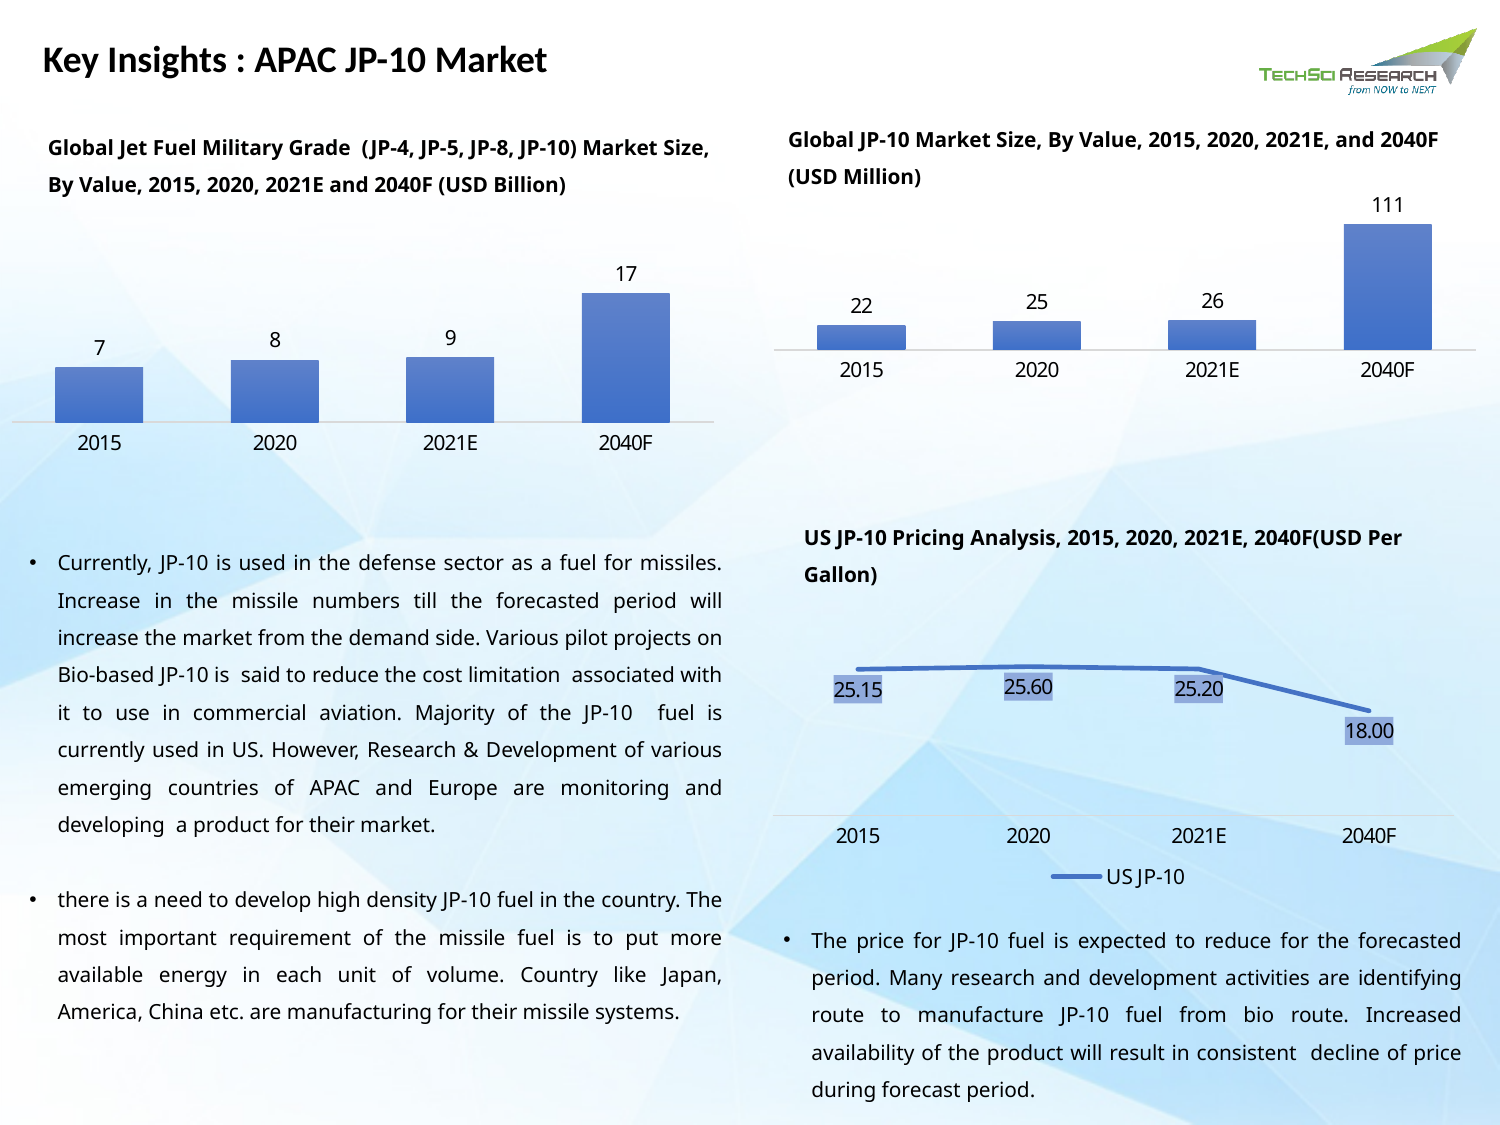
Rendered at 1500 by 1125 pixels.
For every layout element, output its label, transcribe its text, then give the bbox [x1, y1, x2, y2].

text_box Key Insights : APAC JP-10 Market [28, 27, 1163, 96]
chart [772, 188, 1477, 420]
picture [0, 27, 1500, 1125]
chart [751, 628, 1458, 900]
chart [10, 252, 715, 484]
